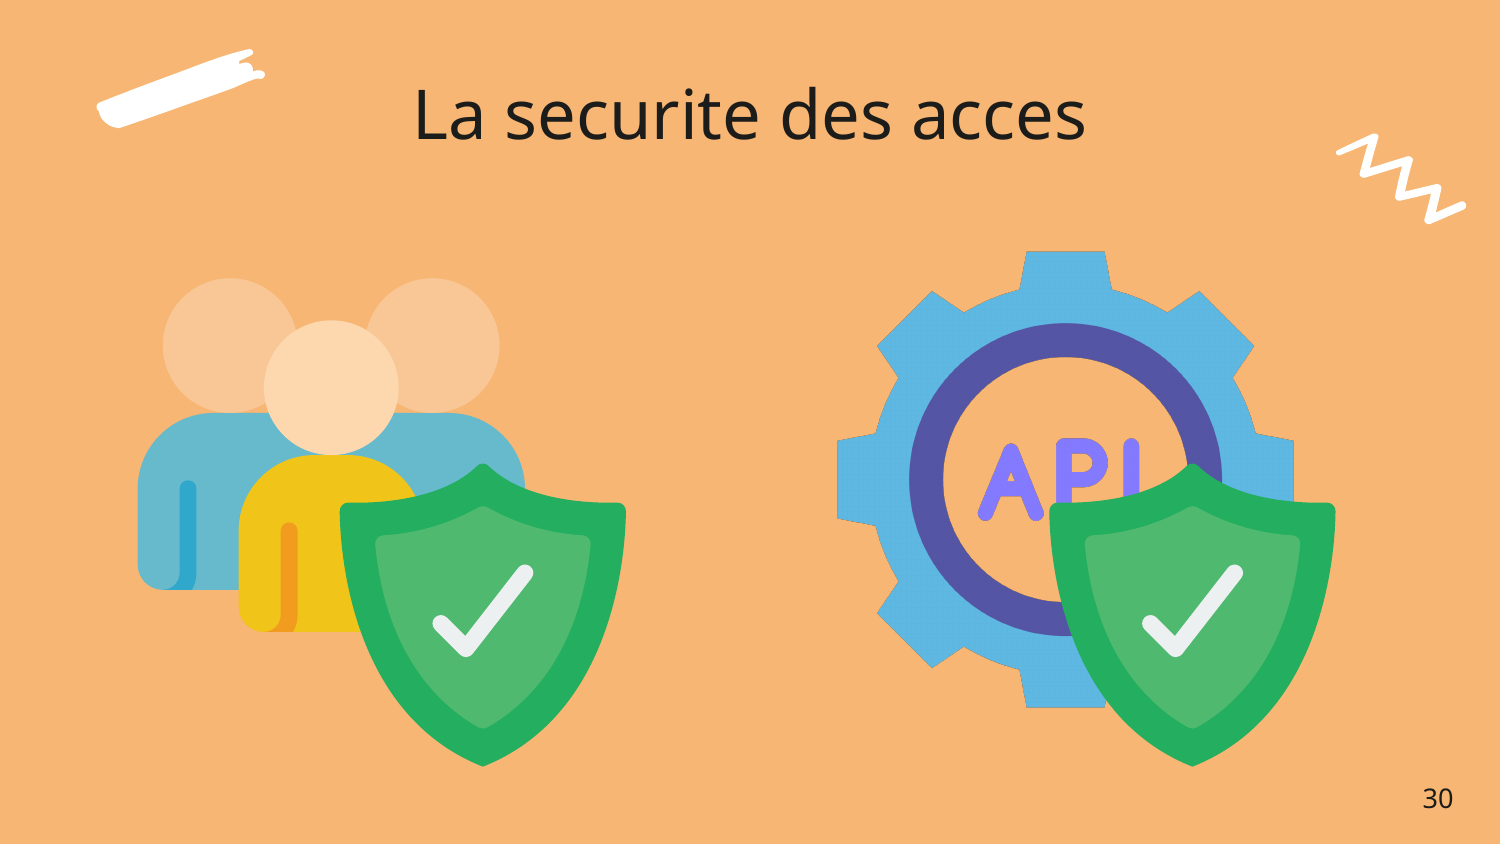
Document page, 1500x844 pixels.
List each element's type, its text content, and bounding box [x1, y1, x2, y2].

picture [821, 234, 1310, 724]
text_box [1049, 463, 1336, 767]
slide_number 30 [1378, 766, 1469, 832]
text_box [137, 278, 526, 633]
title La securite des acces [118, 55, 1382, 144]
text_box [339, 463, 627, 767]
